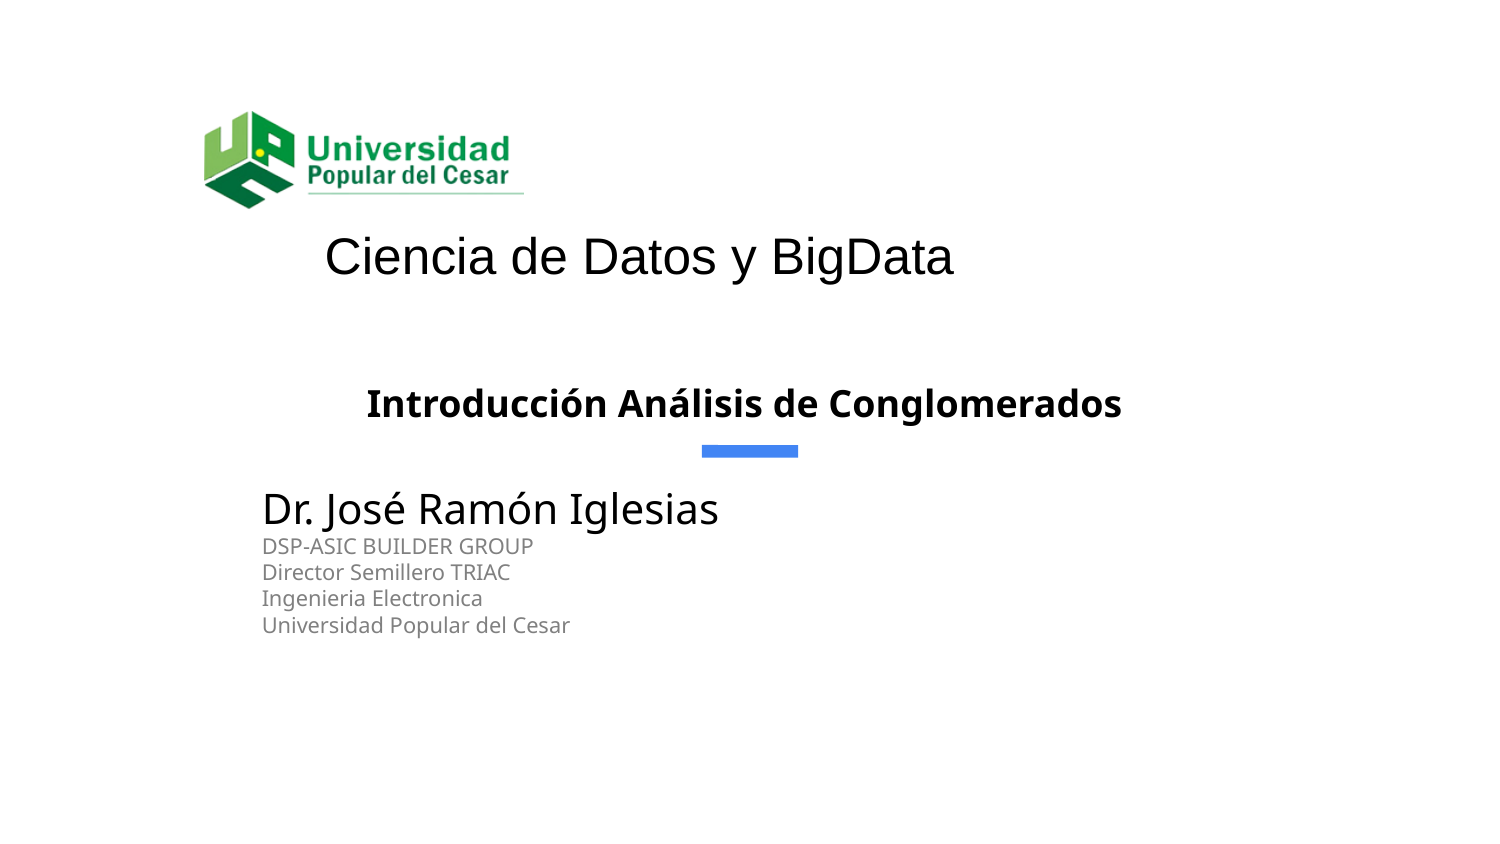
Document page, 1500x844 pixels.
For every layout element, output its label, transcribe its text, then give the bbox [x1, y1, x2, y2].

text_box Ciencia de Datos y BigData [309, 215, 1191, 321]
text_box Dr. José Ramón Iglesias DSP-ASIC BUILDER GROUP Director Semillero TRIAC Ingenieria Electronica Universidad Popular del Cesar [247, 474, 735, 672]
picture [204, 111, 524, 216]
text_box Introducción Análisis de Conglomerados [187, 372, 1313, 433]
